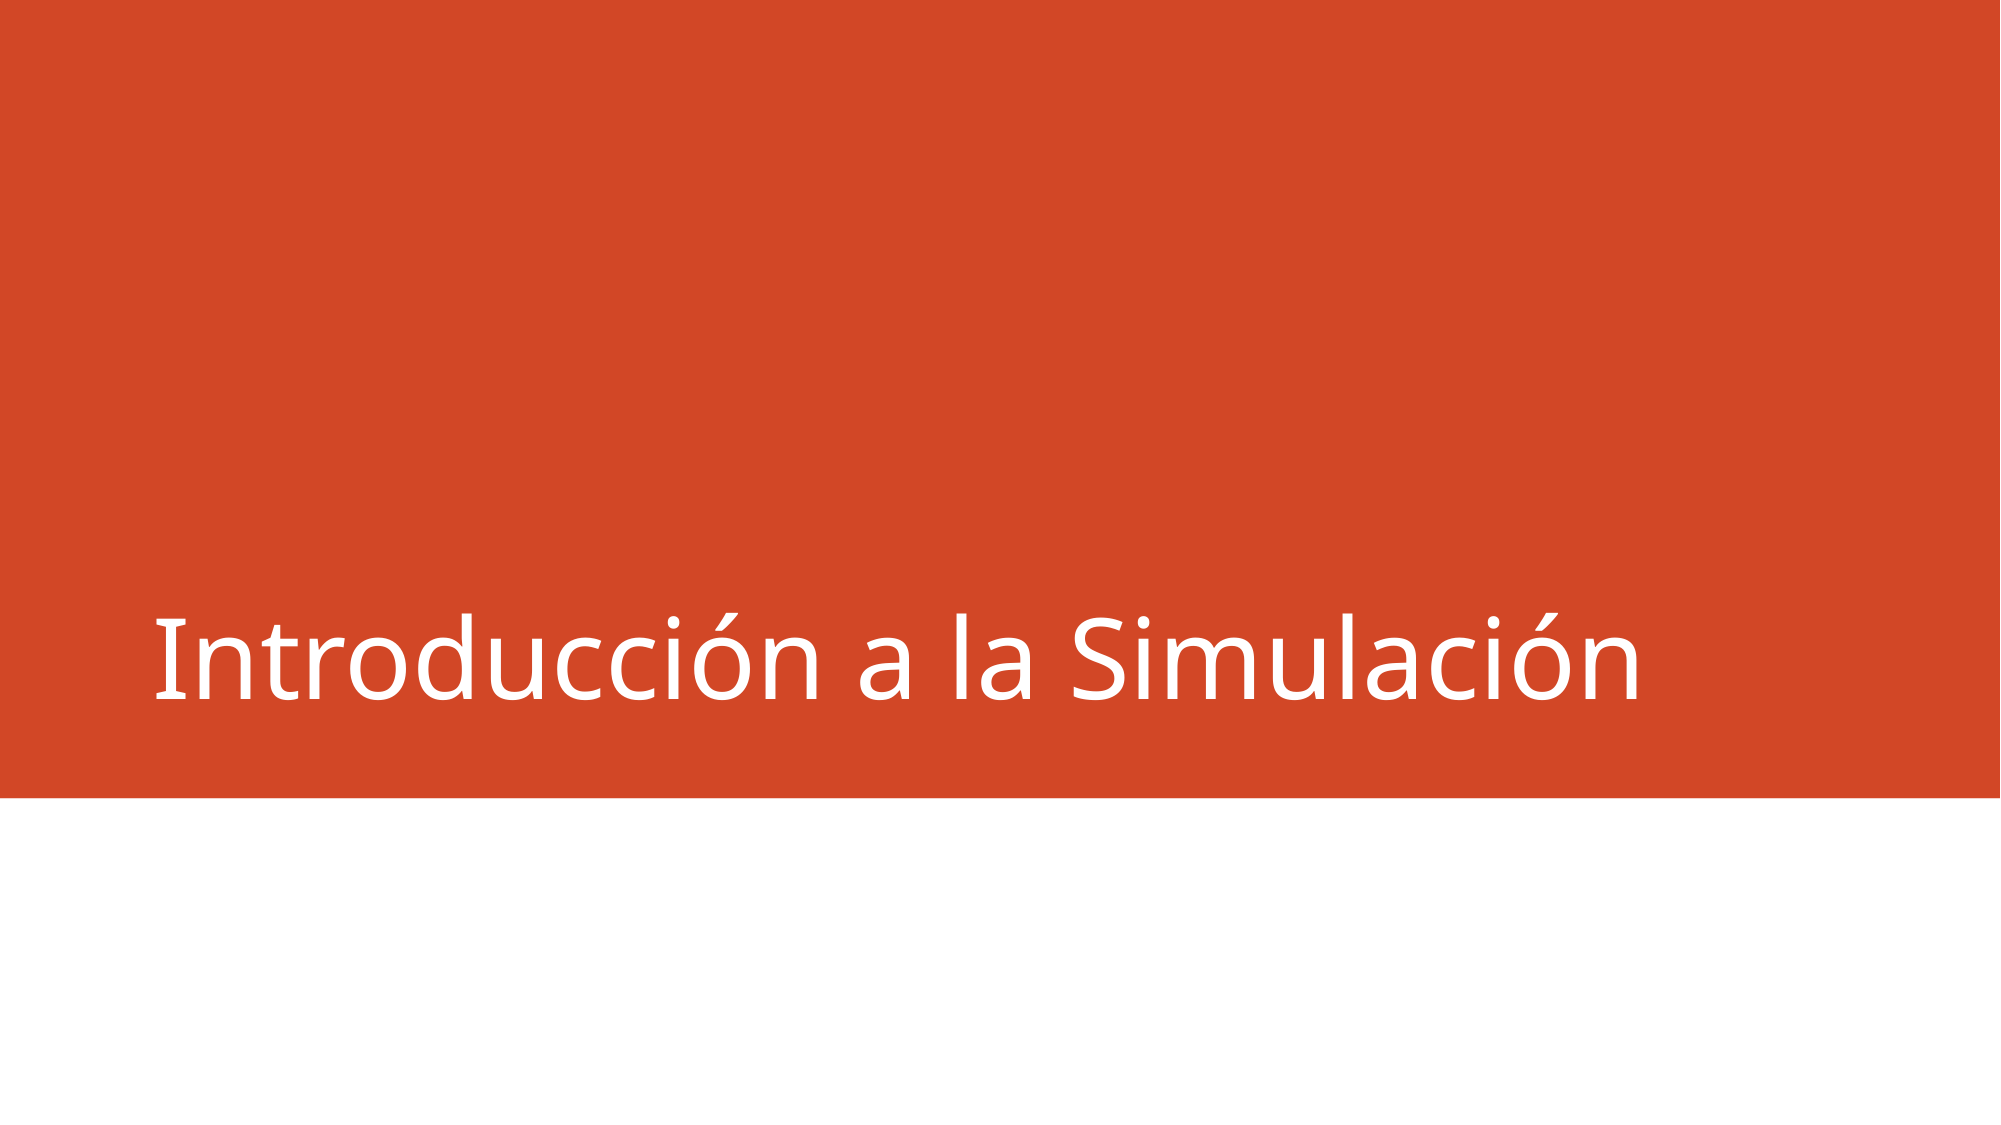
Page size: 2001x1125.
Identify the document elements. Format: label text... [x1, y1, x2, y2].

title Introducción a la Simulación [137, 338, 1863, 730]
